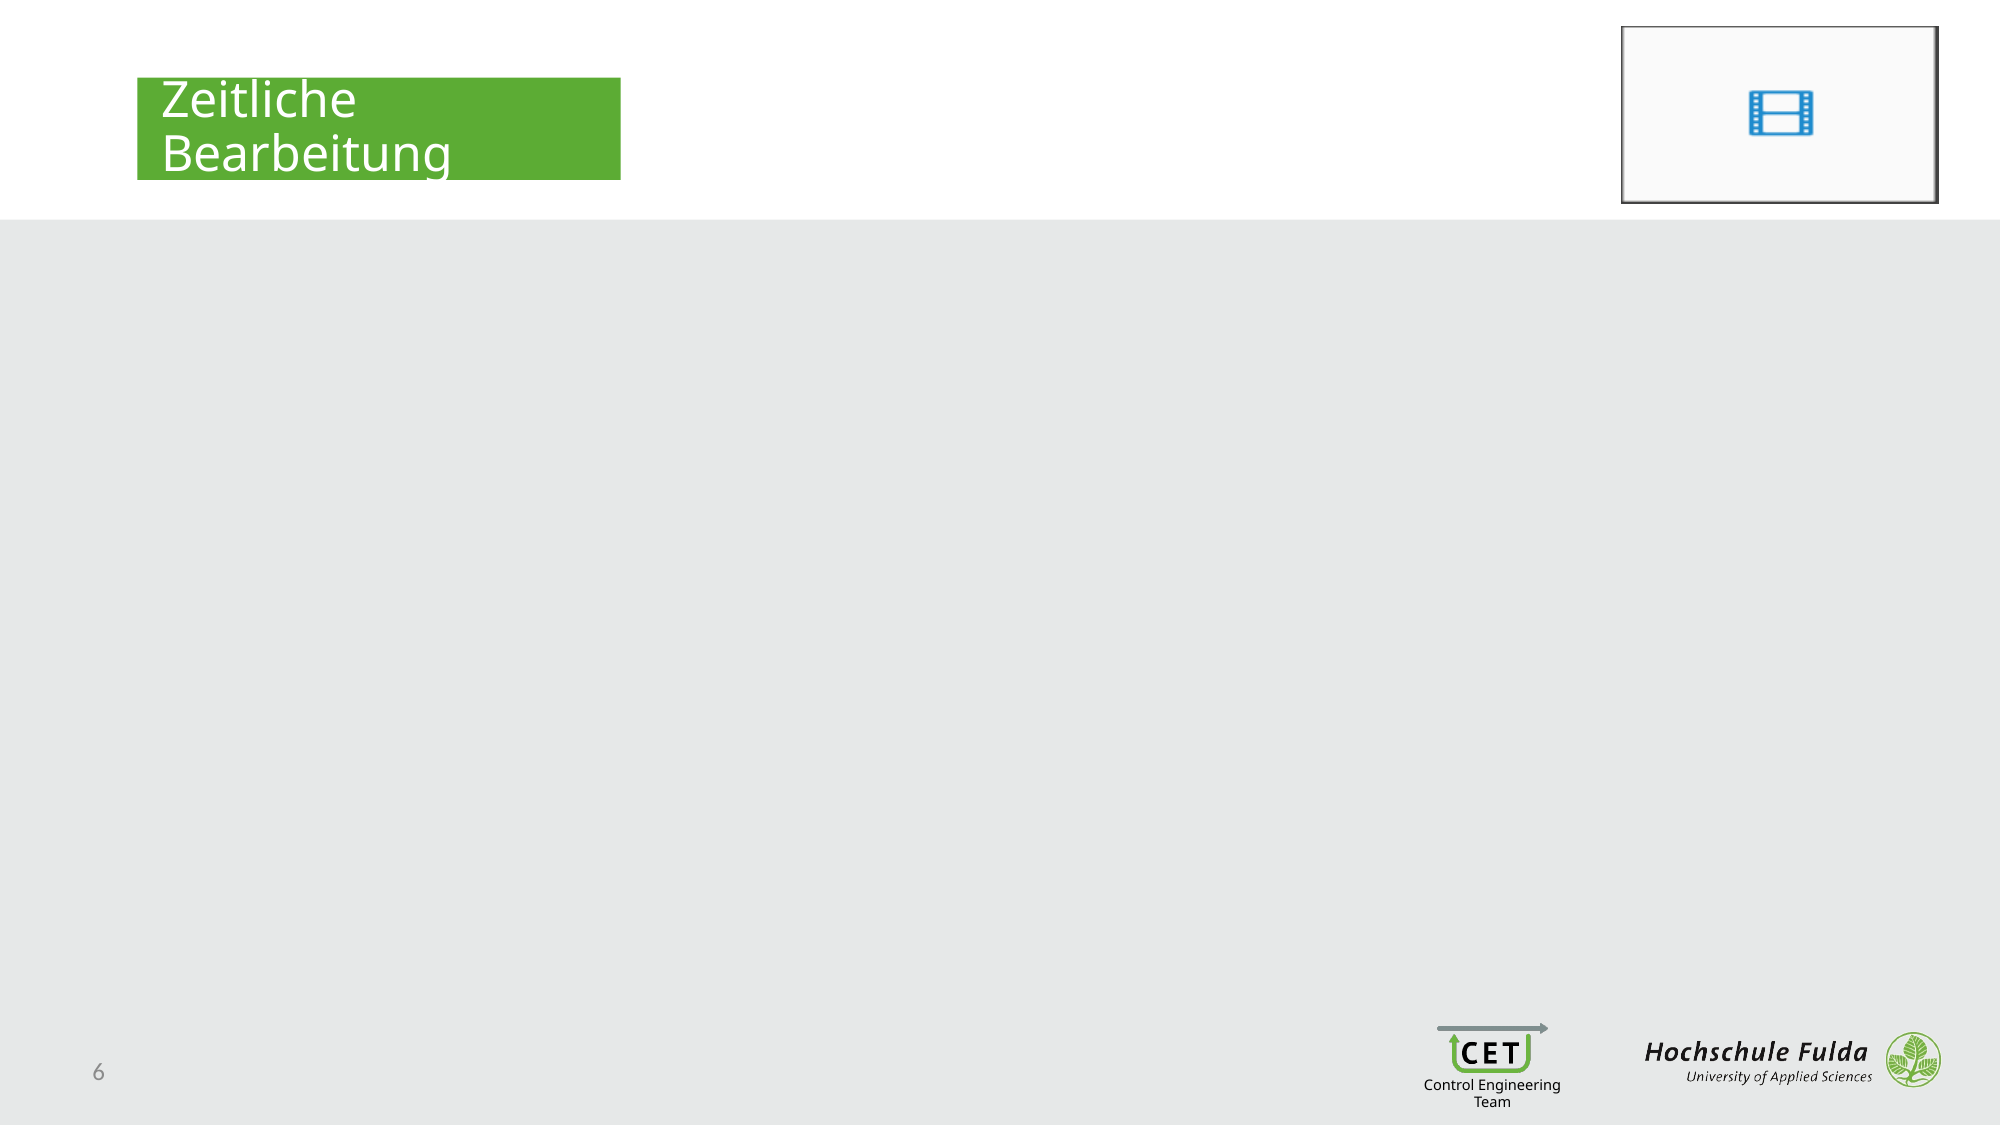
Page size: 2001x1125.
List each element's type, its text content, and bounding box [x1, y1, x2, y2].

title Zeitliche Bearbeitung [137, 77, 621, 180]
picture [1628, 1020, 1960, 1103]
slide_number 6 [3, 1040, 121, 1101]
picture [1437, 1023, 1548, 1073]
